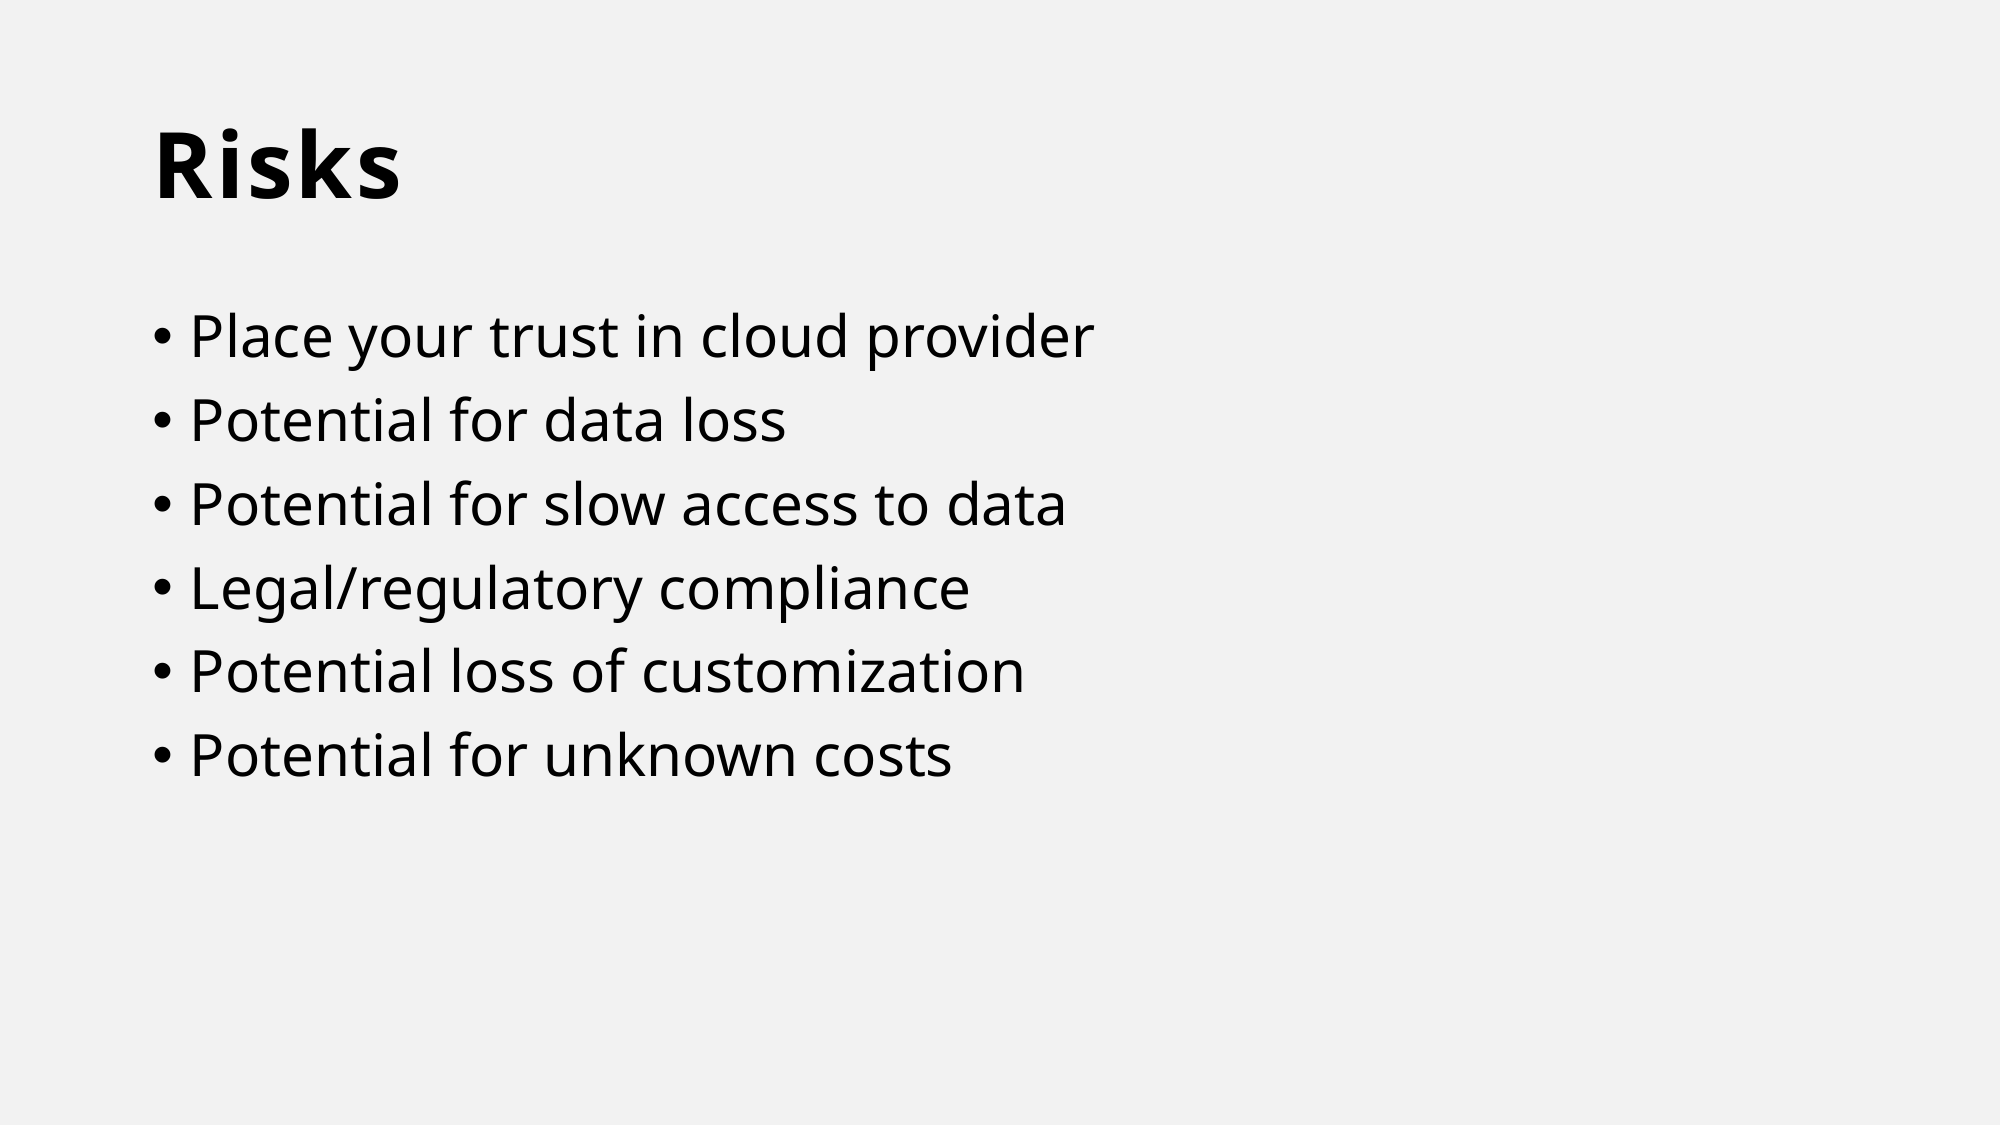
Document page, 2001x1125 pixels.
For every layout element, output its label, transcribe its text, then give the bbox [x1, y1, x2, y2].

list Place your trust in cloud provider Potential for data loss Potential for slow access to data Legal/regulatory compliance Potential loss of customization Potential for unknown costs [137, 299, 1863, 1014]
title Risks [137, 59, 1863, 278]
